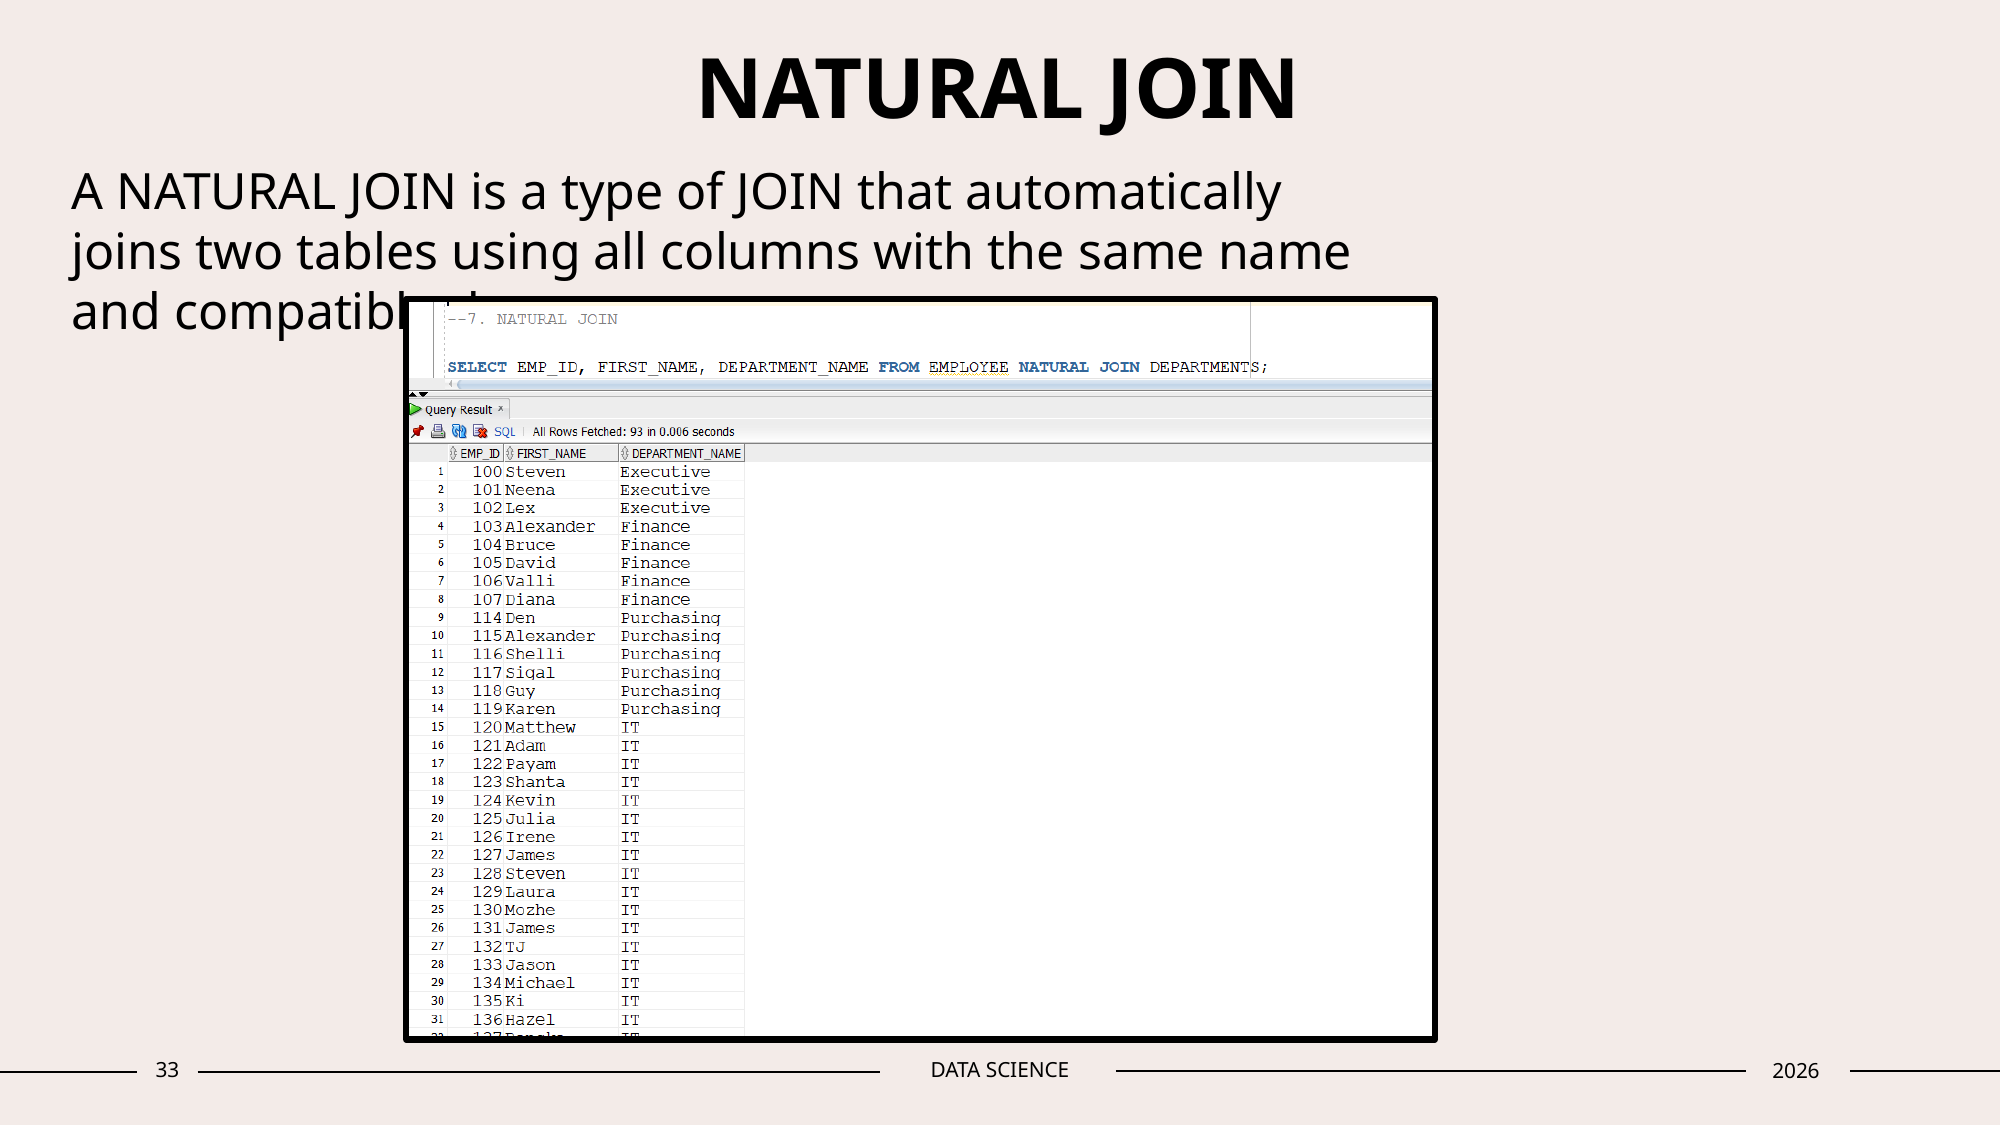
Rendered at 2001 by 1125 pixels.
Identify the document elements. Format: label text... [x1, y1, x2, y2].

footer DATA SCIENCE [879, 1050, 1120, 1091]
title NATURAL JOIN [56, 27, 1940, 208]
slide_number 33 [137, 1050, 198, 1091]
picture [409, 302, 1432, 1037]
slide_number 2026 [1743, 1050, 1849, 1091]
list A NATURAL JOIN is a type of JOIN that automatically joins two tables using all columns with the same name and compatible data types. [56, 152, 1380, 262]
